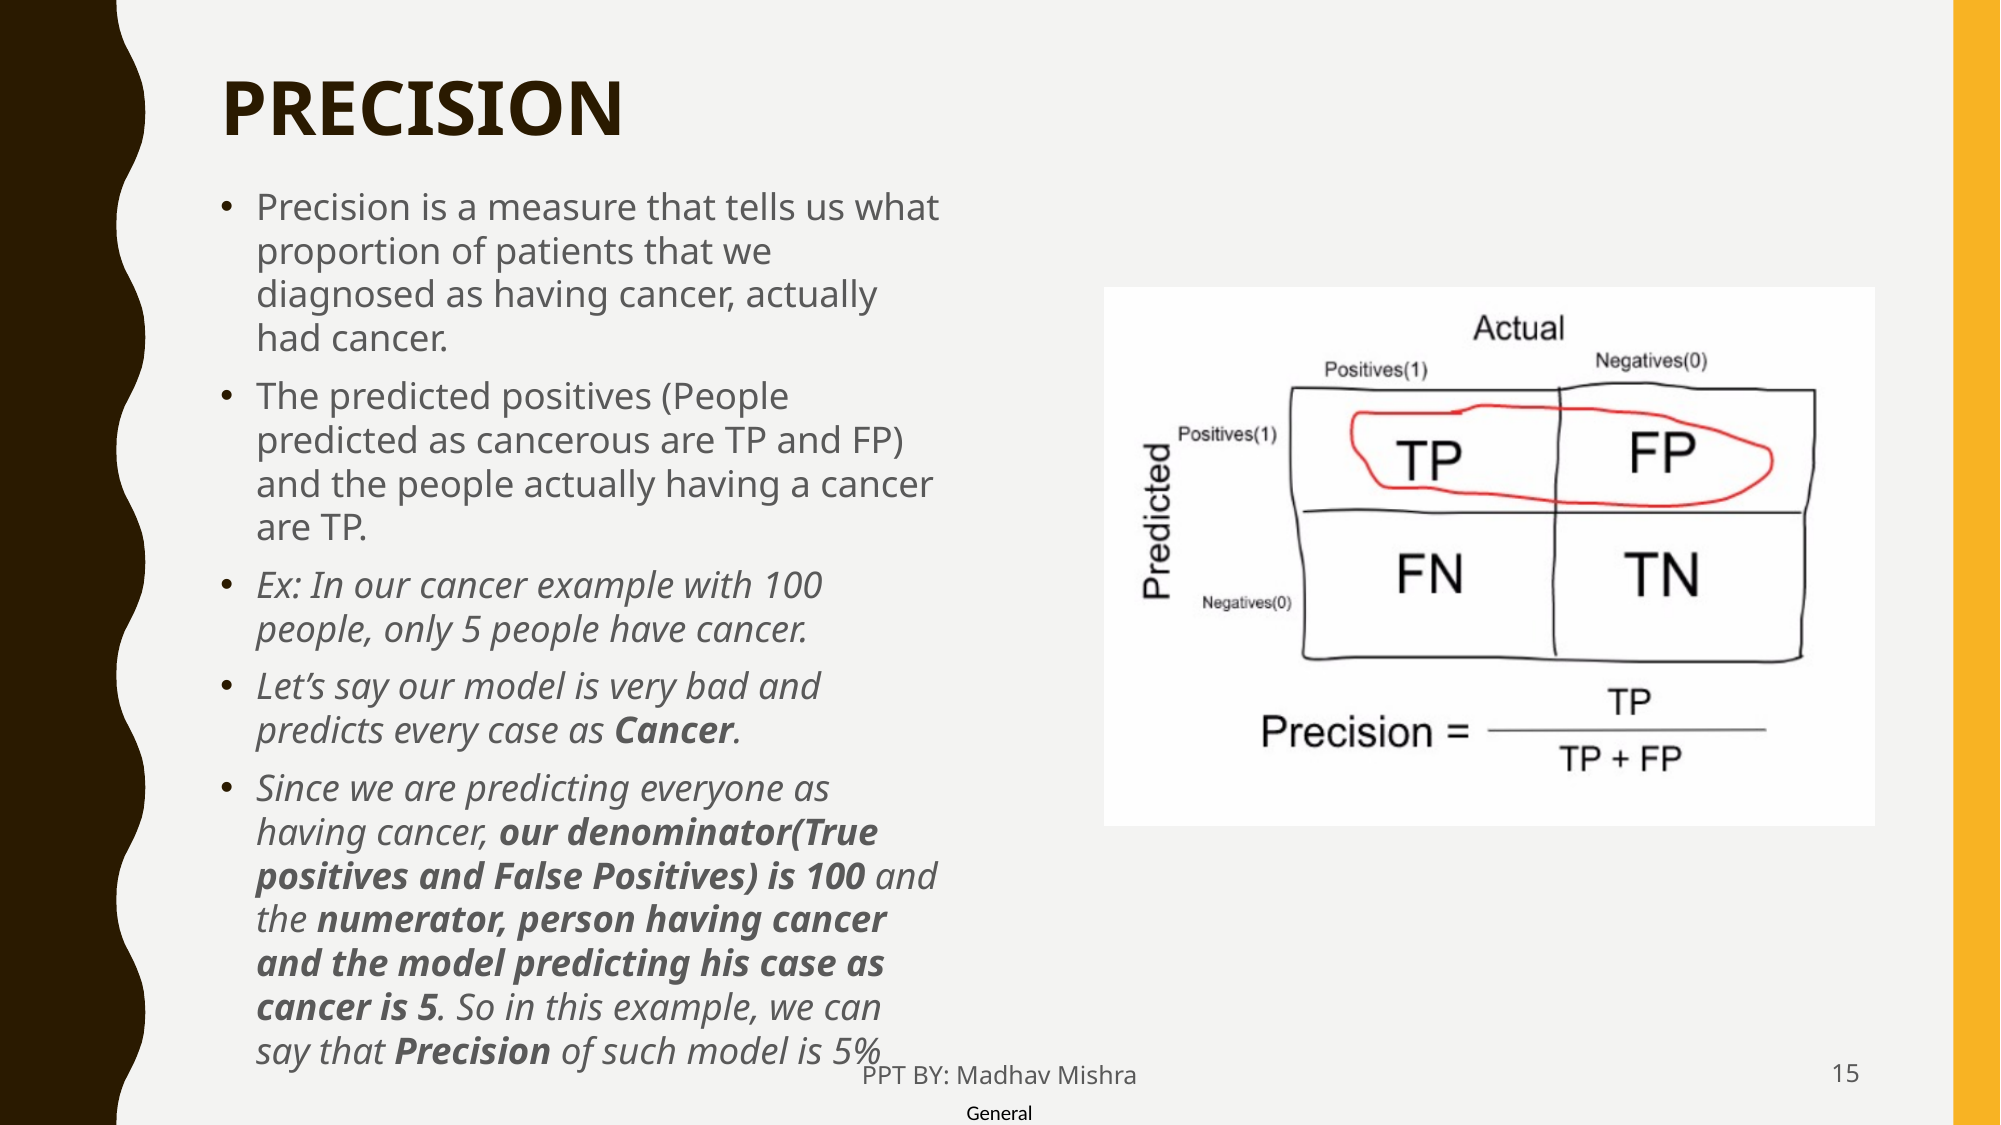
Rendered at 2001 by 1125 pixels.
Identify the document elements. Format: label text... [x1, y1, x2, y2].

list Precision is a measure that tells us what proportion of patients that we diagnosed as having cancer, actually had cancer. The predicted positives (People predicted as cancerous are TP and FP) and the people actually having a cancer are TP. Ex: In our cancer example with 100 people, only 5 people have cancer. Let’s say our model is very bad and predicts every case as Cancer. Since we are predicting everyone as having cancer, our denominator(True positives and False Positives) is 100 and the numerator, person having cancer and the model predicting his case as cancer is 5. So in this example, we can say that Precision of such model is 5% [205, 176, 958, 1103]
picture [1104, 287, 1876, 826]
title PRECISION [205, 62, 1875, 177]
footer PPT BY: Madhav Mishra [662, 1045, 1338, 1103]
slide_number 15 [1412, 1045, 1875, 1103]
